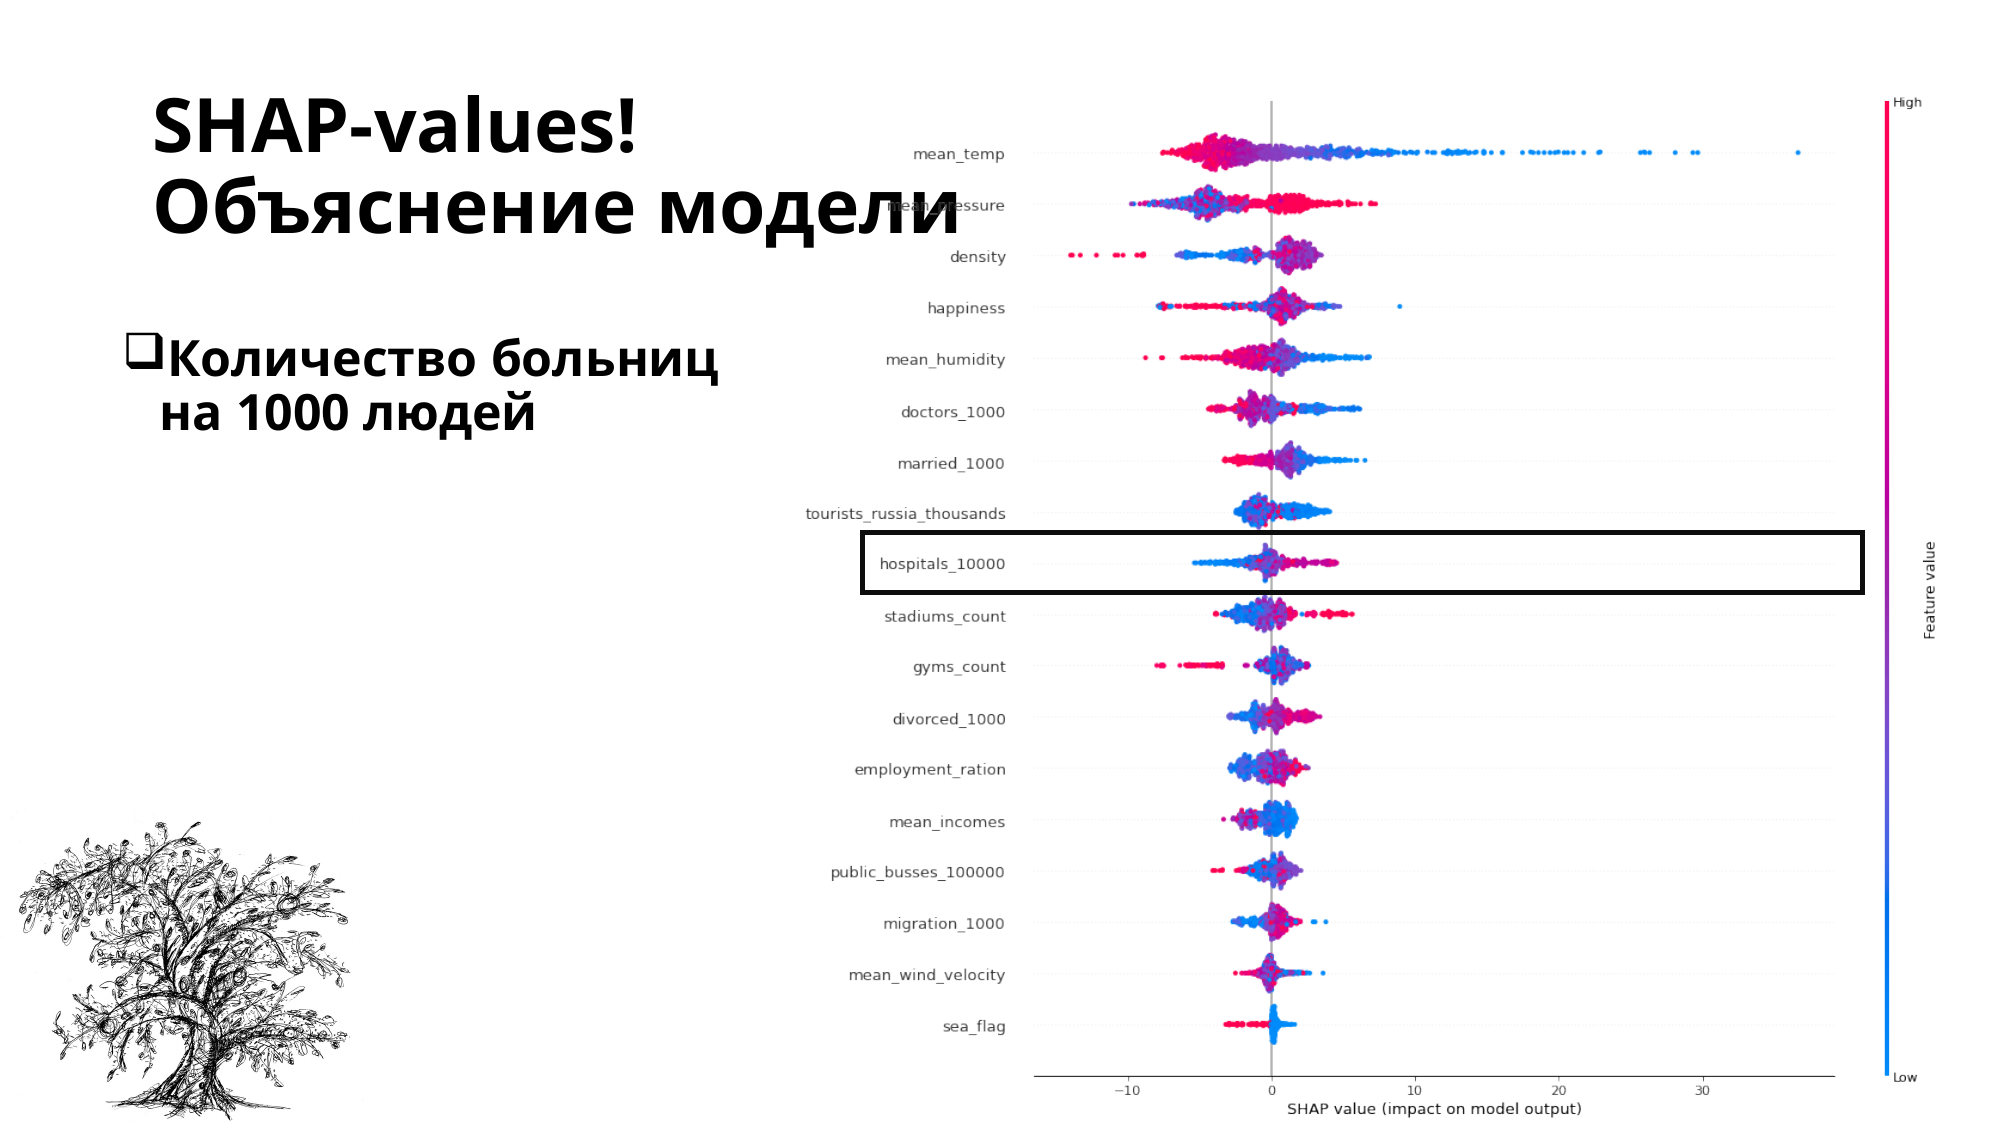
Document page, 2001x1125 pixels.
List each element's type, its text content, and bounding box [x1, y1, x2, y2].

title SHAP-values! Объяснение модели [137, 59, 1863, 278]
text_box Количество больниц на 1000 людей [32, 325, 784, 1040]
picture [0, 808, 378, 1123]
picture [796, 89, 1948, 1125]
